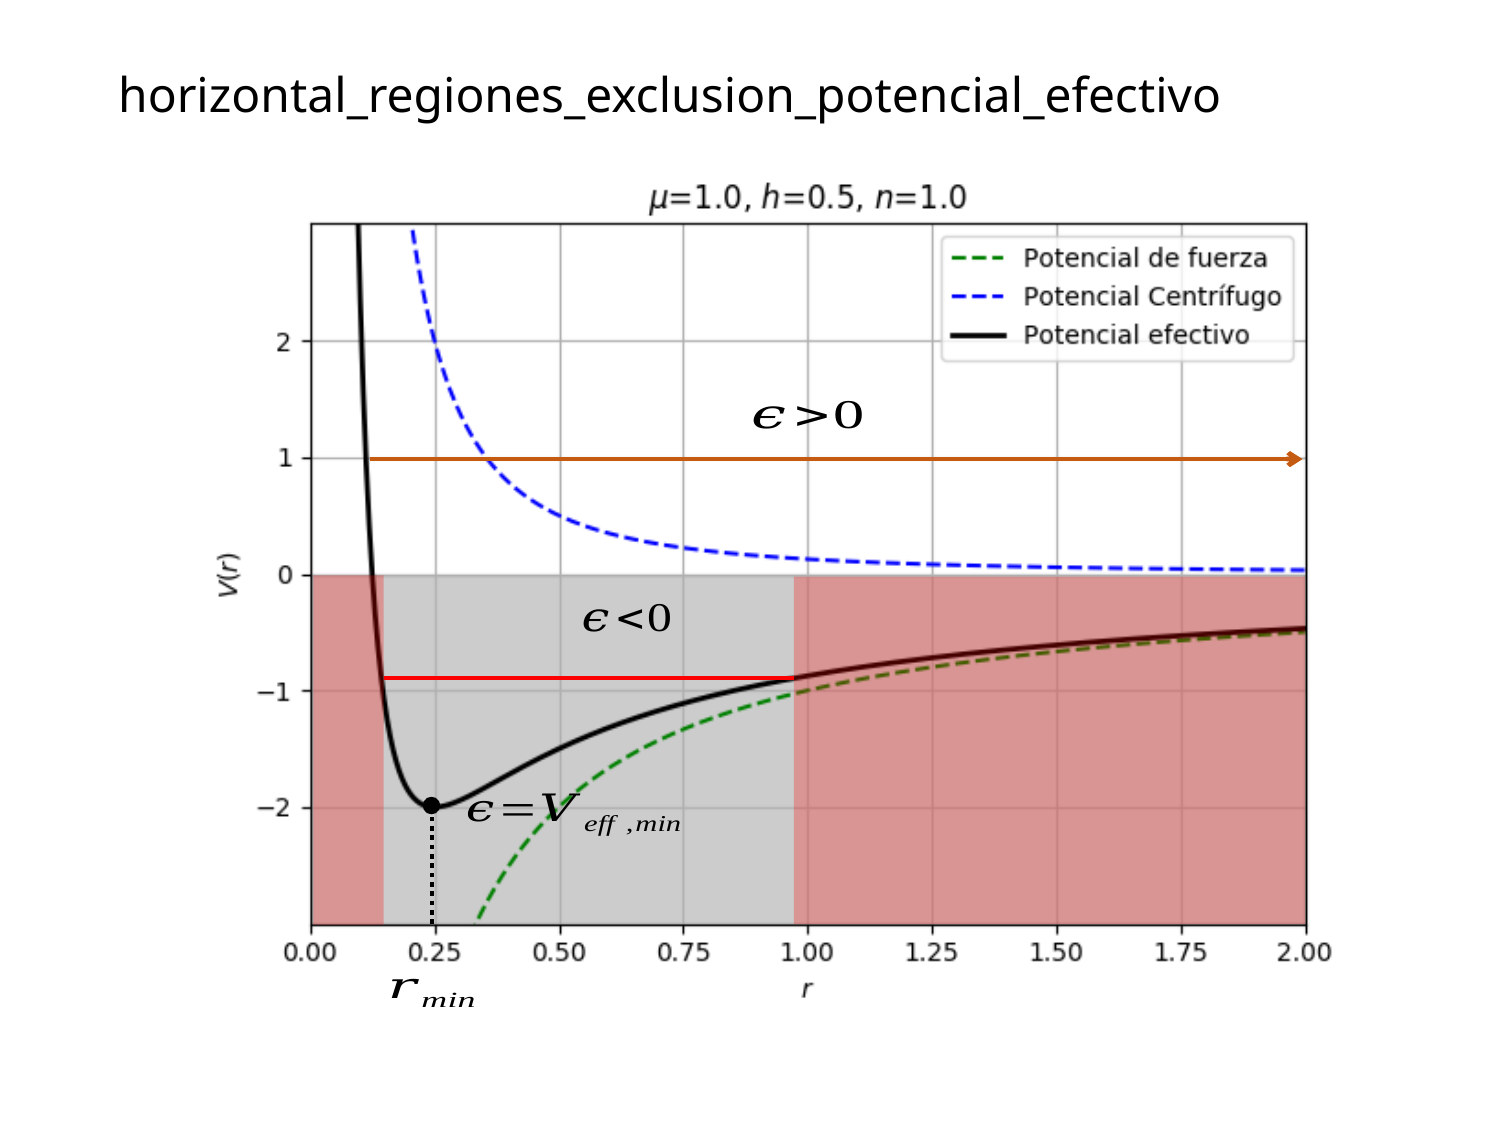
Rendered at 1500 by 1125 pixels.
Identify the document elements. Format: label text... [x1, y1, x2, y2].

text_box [188, 152, 1361, 1031]
title horizontal_regiones_exclusion_potencial_efectivo [103, 59, 1397, 135]
